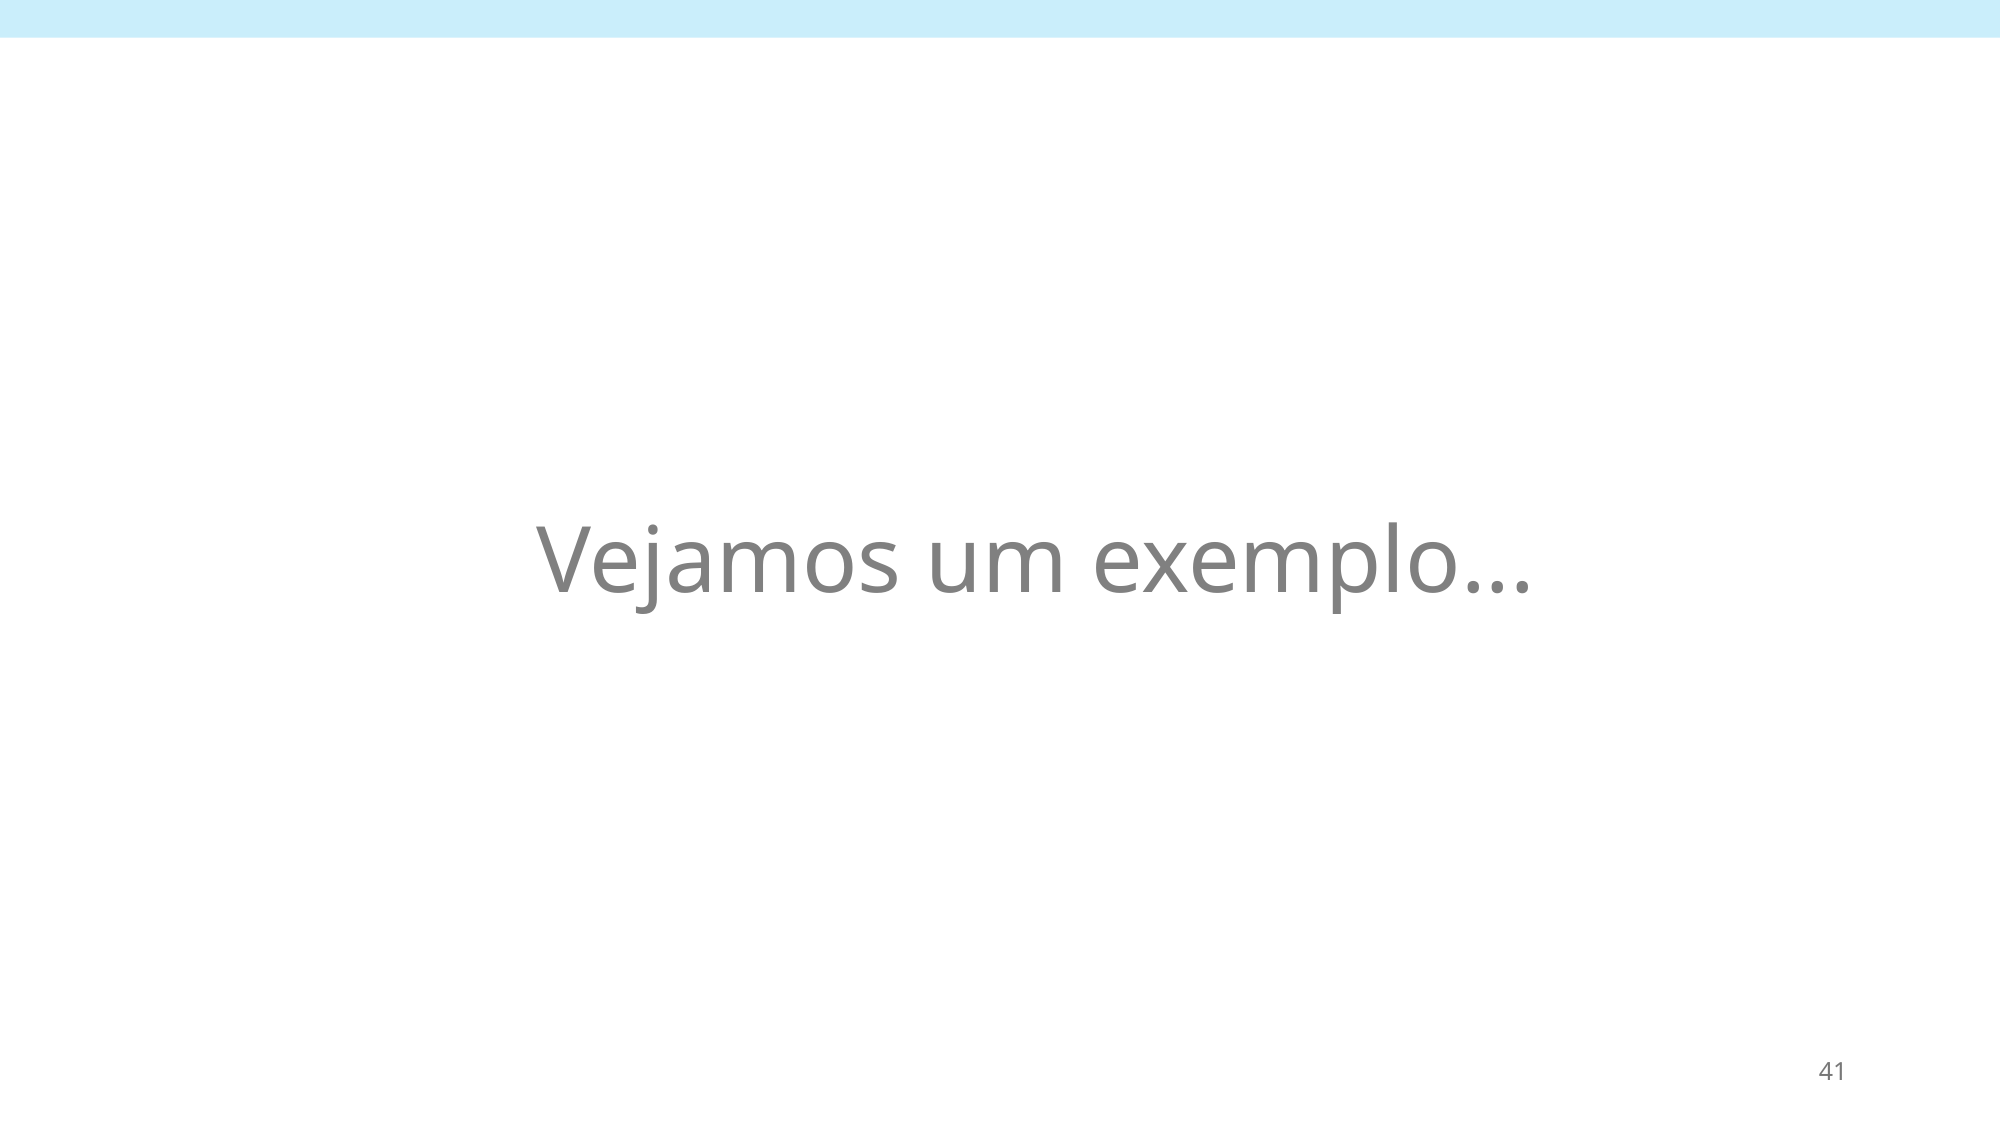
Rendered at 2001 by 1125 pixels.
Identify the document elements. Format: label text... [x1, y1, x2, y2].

title Vejamos um exemplo... [129, 453, 1943, 672]
text_box [0, 0, 2000, 39]
slide_number 41 [1412, 1042, 1863, 1103]
